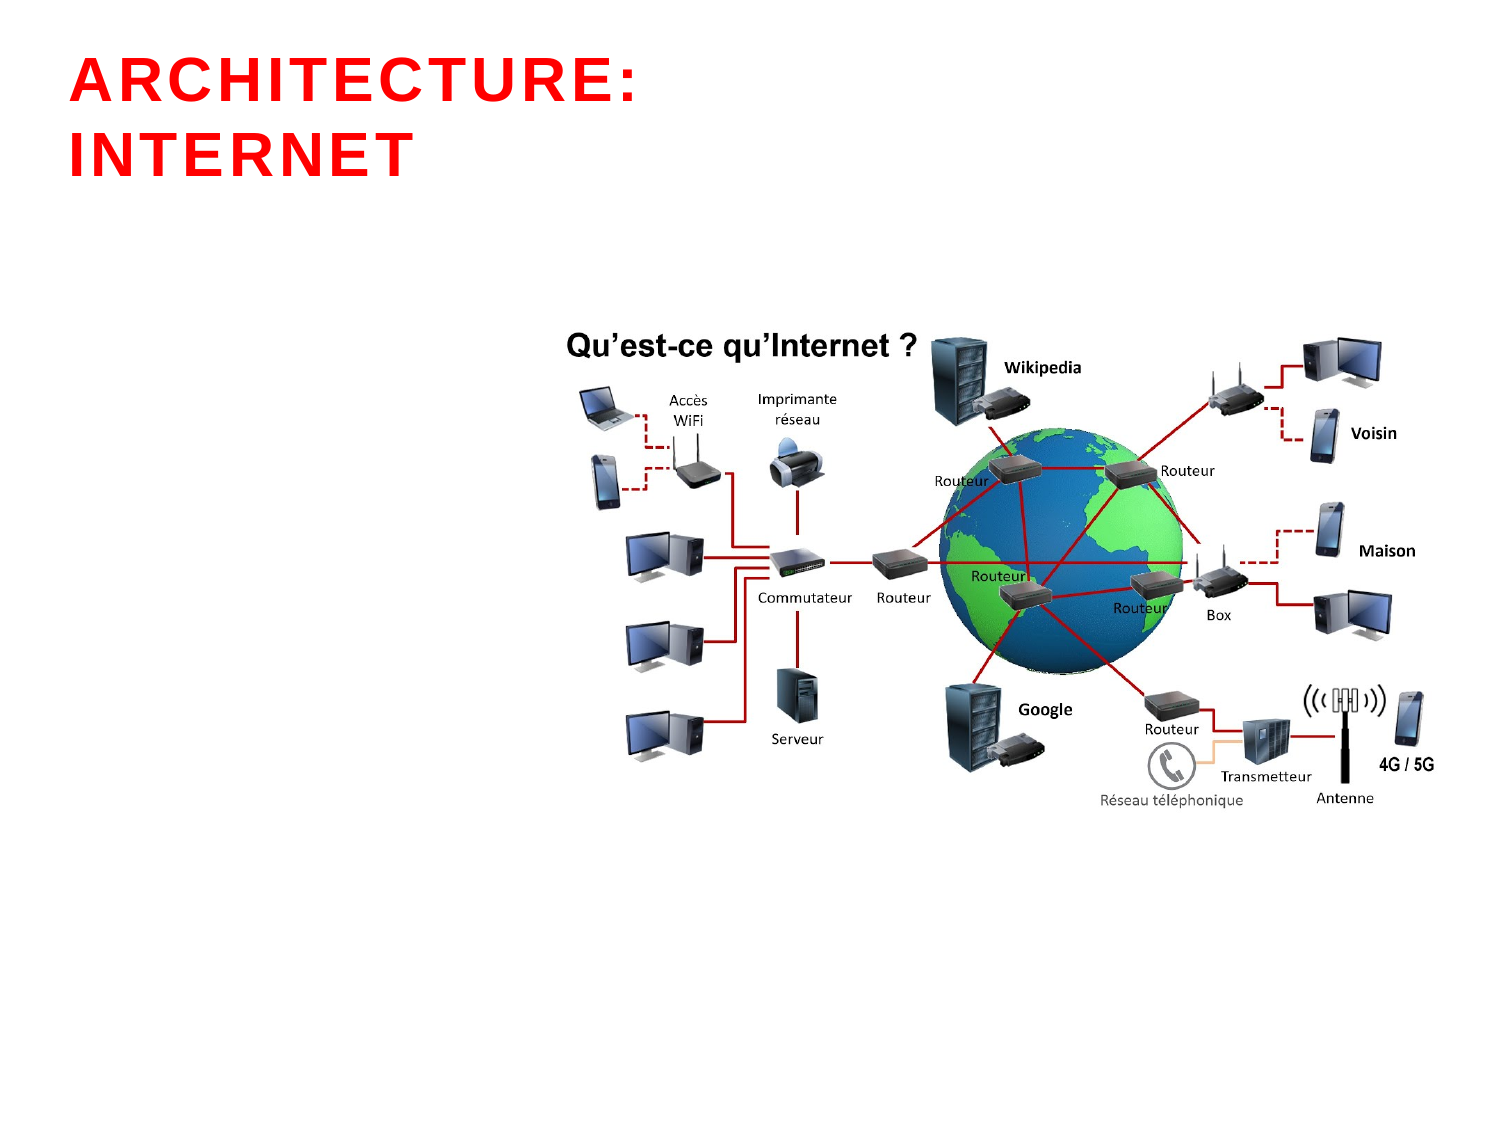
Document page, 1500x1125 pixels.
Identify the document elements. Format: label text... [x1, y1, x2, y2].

title Architecture: Internet [57, 33, 659, 412]
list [553, 312, 1444, 813]
